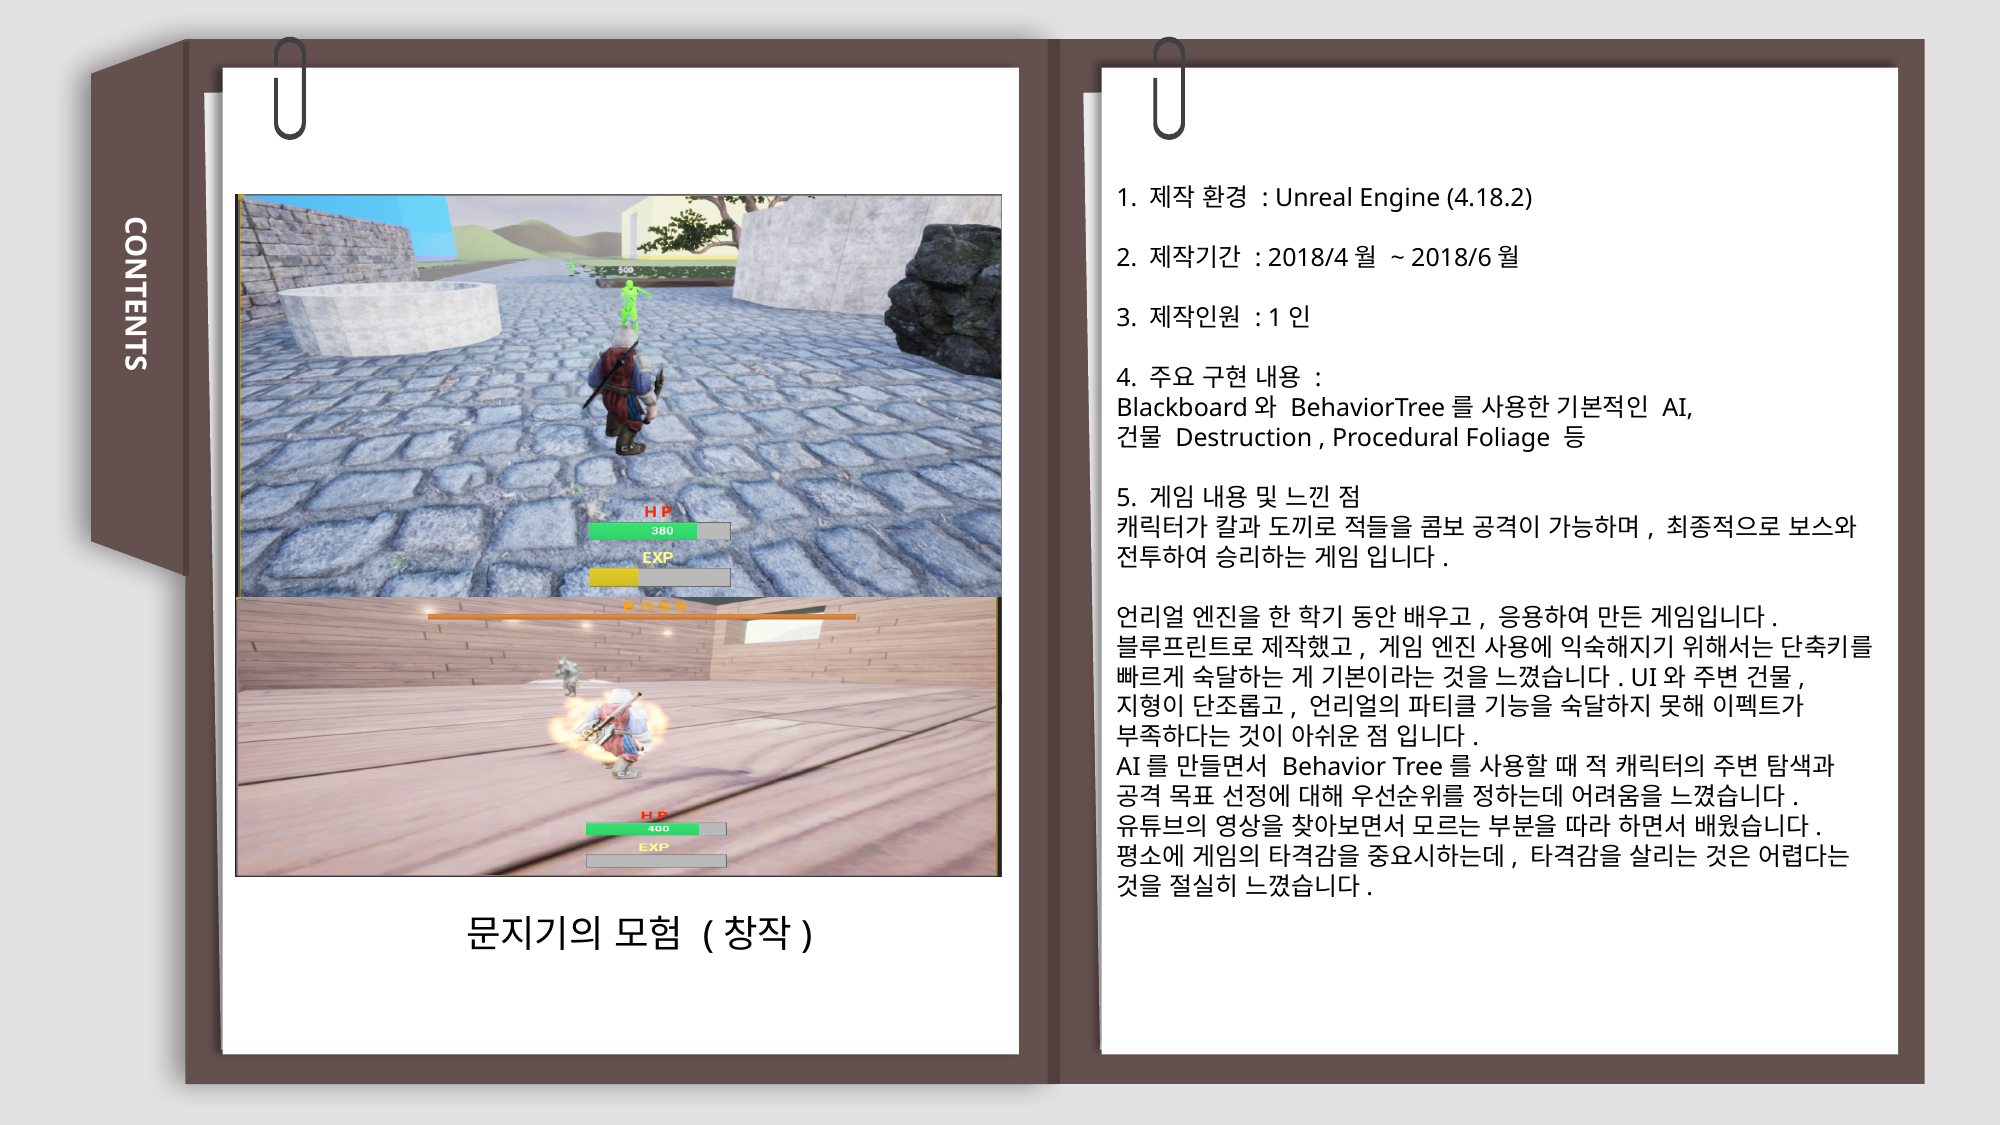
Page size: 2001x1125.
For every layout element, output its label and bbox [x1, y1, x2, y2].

picture [235, 194, 1002, 877]
text_box [212, 36, 1019, 1055]
text_box [1091, 36, 1899, 1055]
text_box [91, 39, 1925, 1084]
